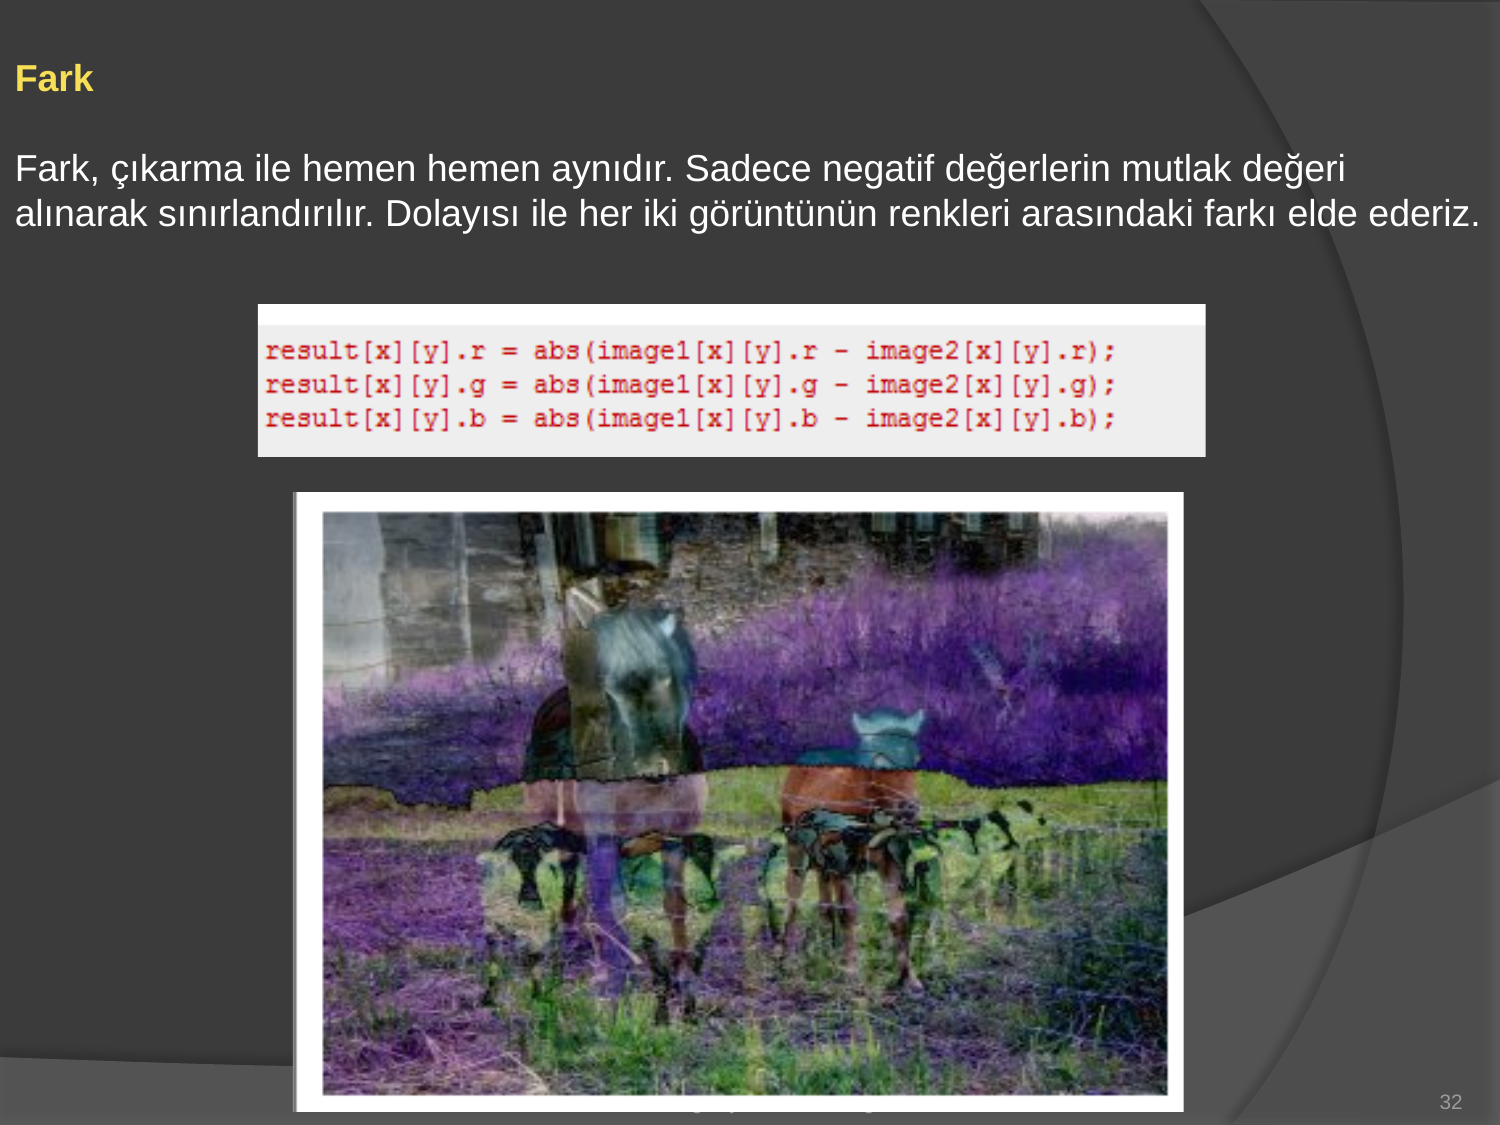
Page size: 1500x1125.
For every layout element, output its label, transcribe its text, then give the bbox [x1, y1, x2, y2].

picture [292, 491, 1184, 1113]
picture [257, 304, 1206, 458]
text_box Fark Fark, çıkarma ile hemen hemen aynıdır. Sadece negatif değerlerin mutlak değeri alınarak sınırlandırılır. Dolayısı ile her iki görüntünün renkleri arasındaki farkı elde ederiz. [0, 46, 1500, 242]
slide_number 32 [1337, 1053, 1463, 1114]
